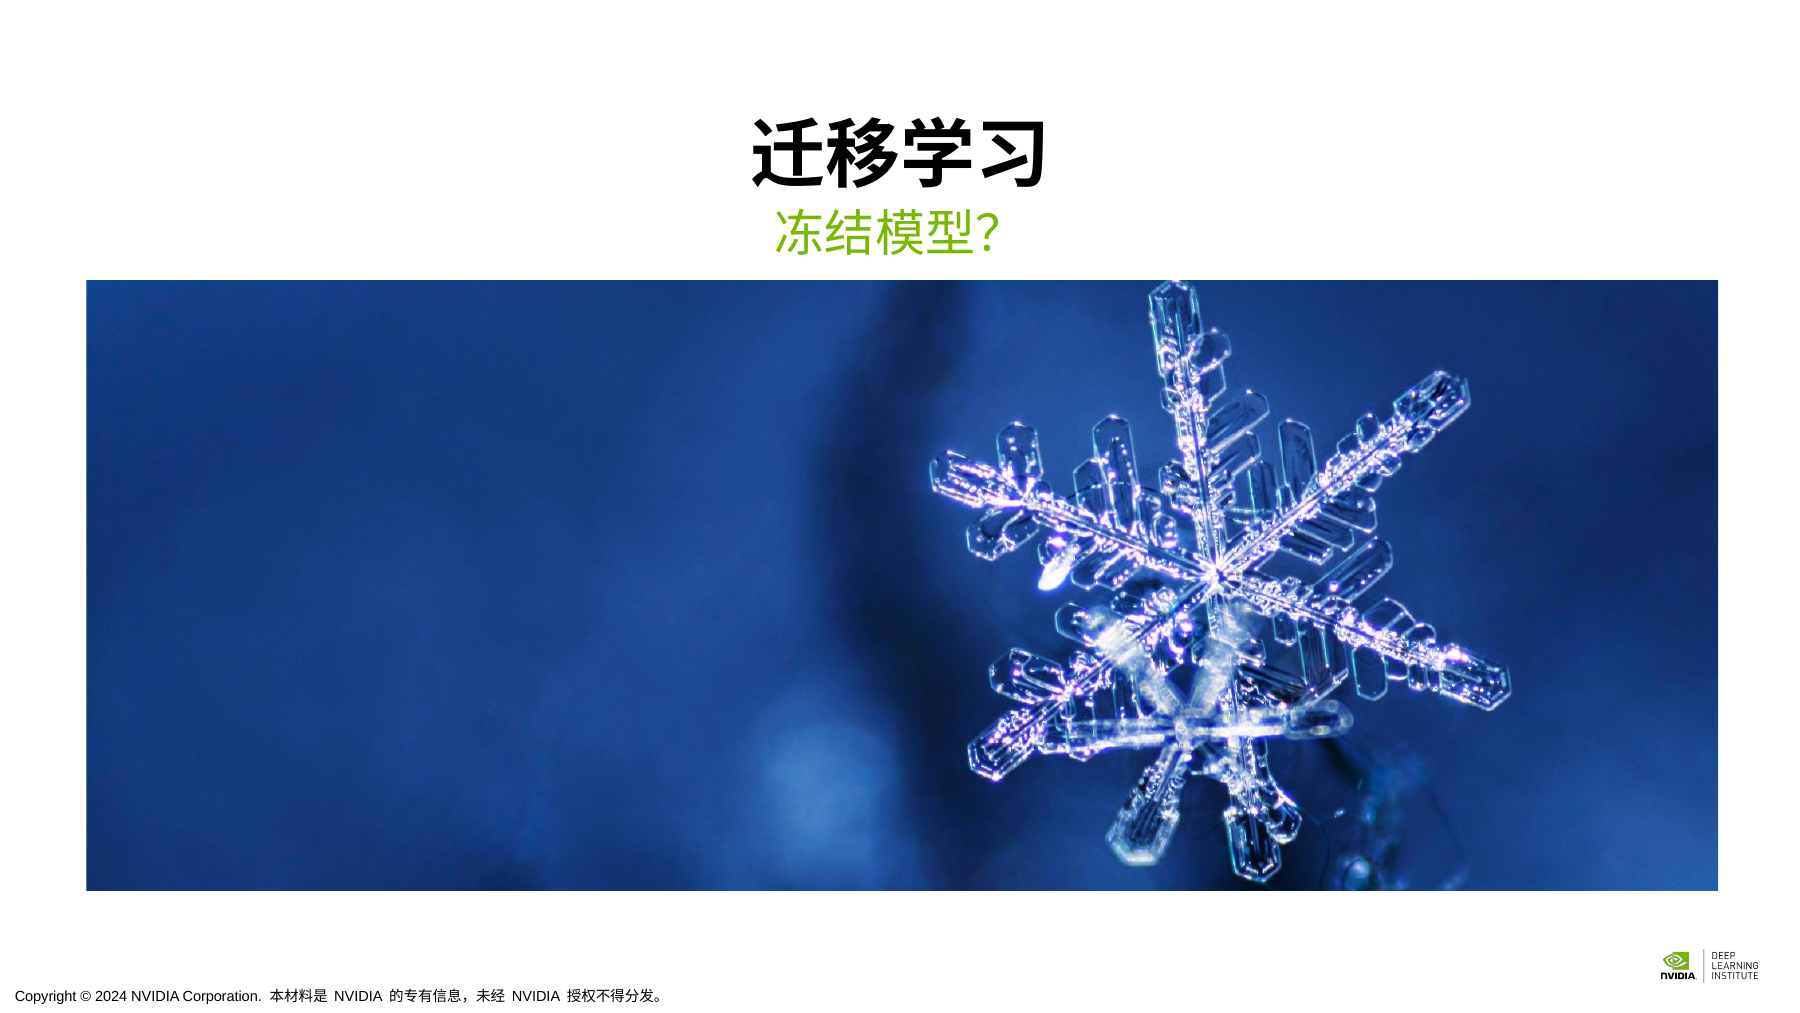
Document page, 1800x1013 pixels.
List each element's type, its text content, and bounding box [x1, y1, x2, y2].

picture [1661, 949, 1758, 983]
title 迁移学习 [81, 108, 1719, 201]
list 冻结模型？ [81, 201, 1719, 286]
picture [86, 280, 1719, 891]
text_box Copyright © 2024 NVIDIA Corporation. 本材料是 NVIDIA 的专有信息，未经 NVIDIA 授权不得分发。 [0, 979, 680, 1012]
